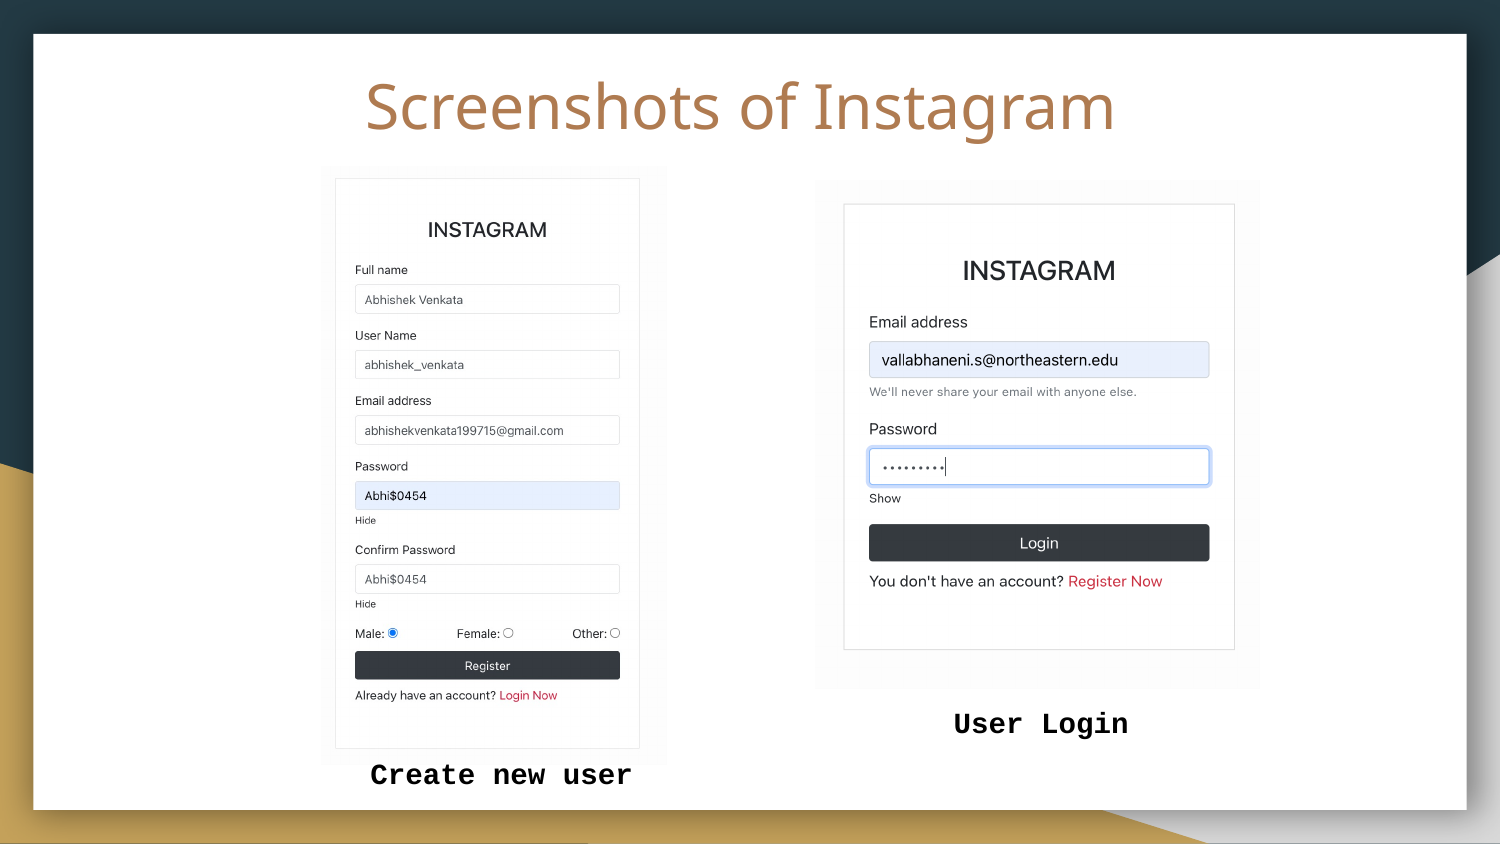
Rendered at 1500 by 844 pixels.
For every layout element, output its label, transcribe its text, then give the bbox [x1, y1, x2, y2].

picture [320, 166, 667, 765]
picture [815, 180, 1260, 690]
title Screenshots of Instagram [134, 47, 1366, 167]
text_box Create new user [334, 740, 687, 806]
text_box User Login [898, 699, 1184, 754]
